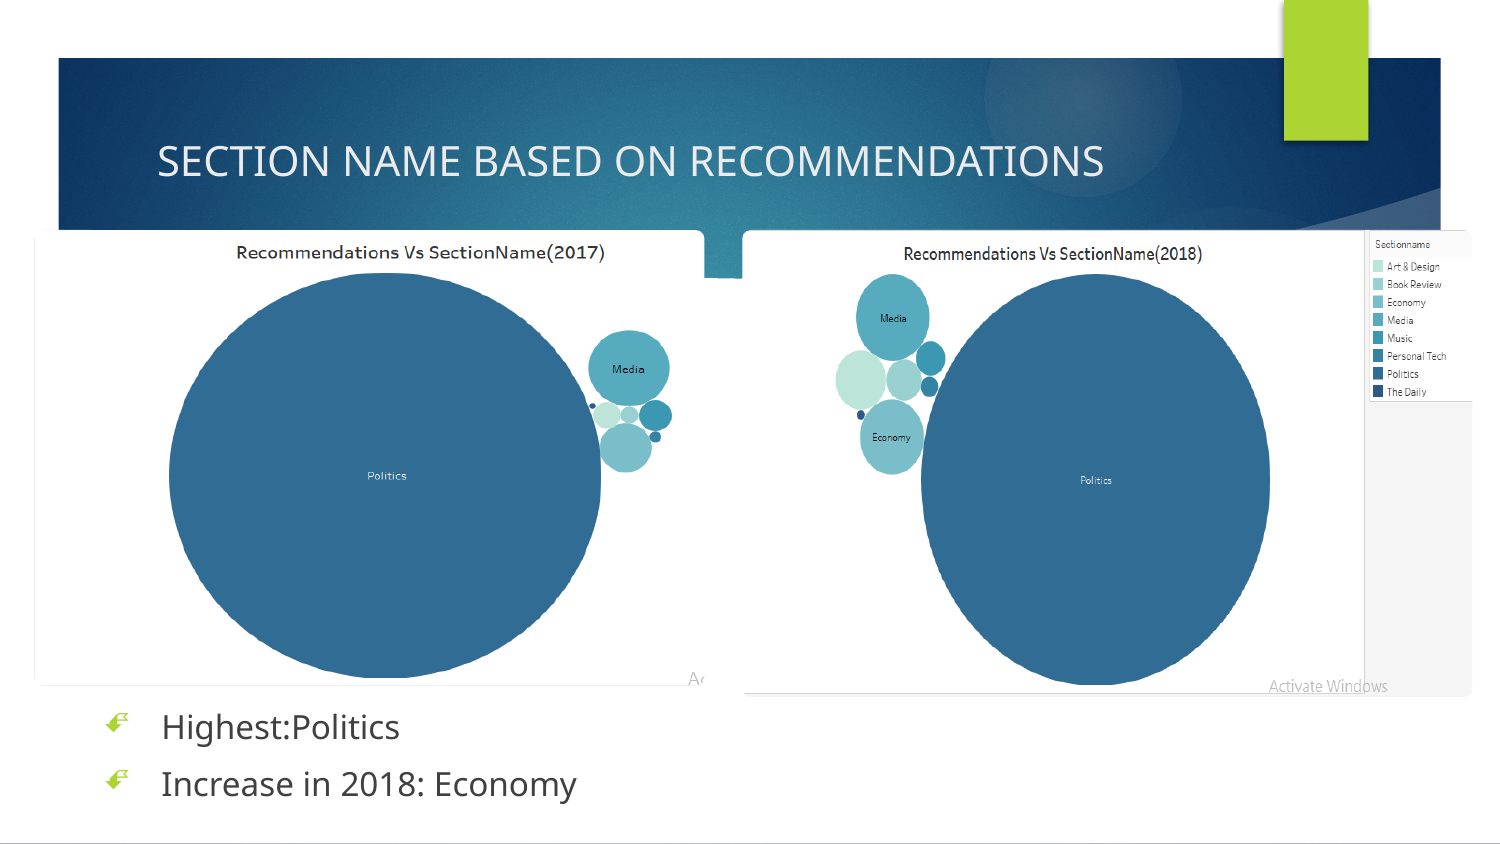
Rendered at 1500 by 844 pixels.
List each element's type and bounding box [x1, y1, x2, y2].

picture [741, 229, 1473, 698]
text_box [0, 0, 1500, 844]
picture [34, 229, 705, 686]
